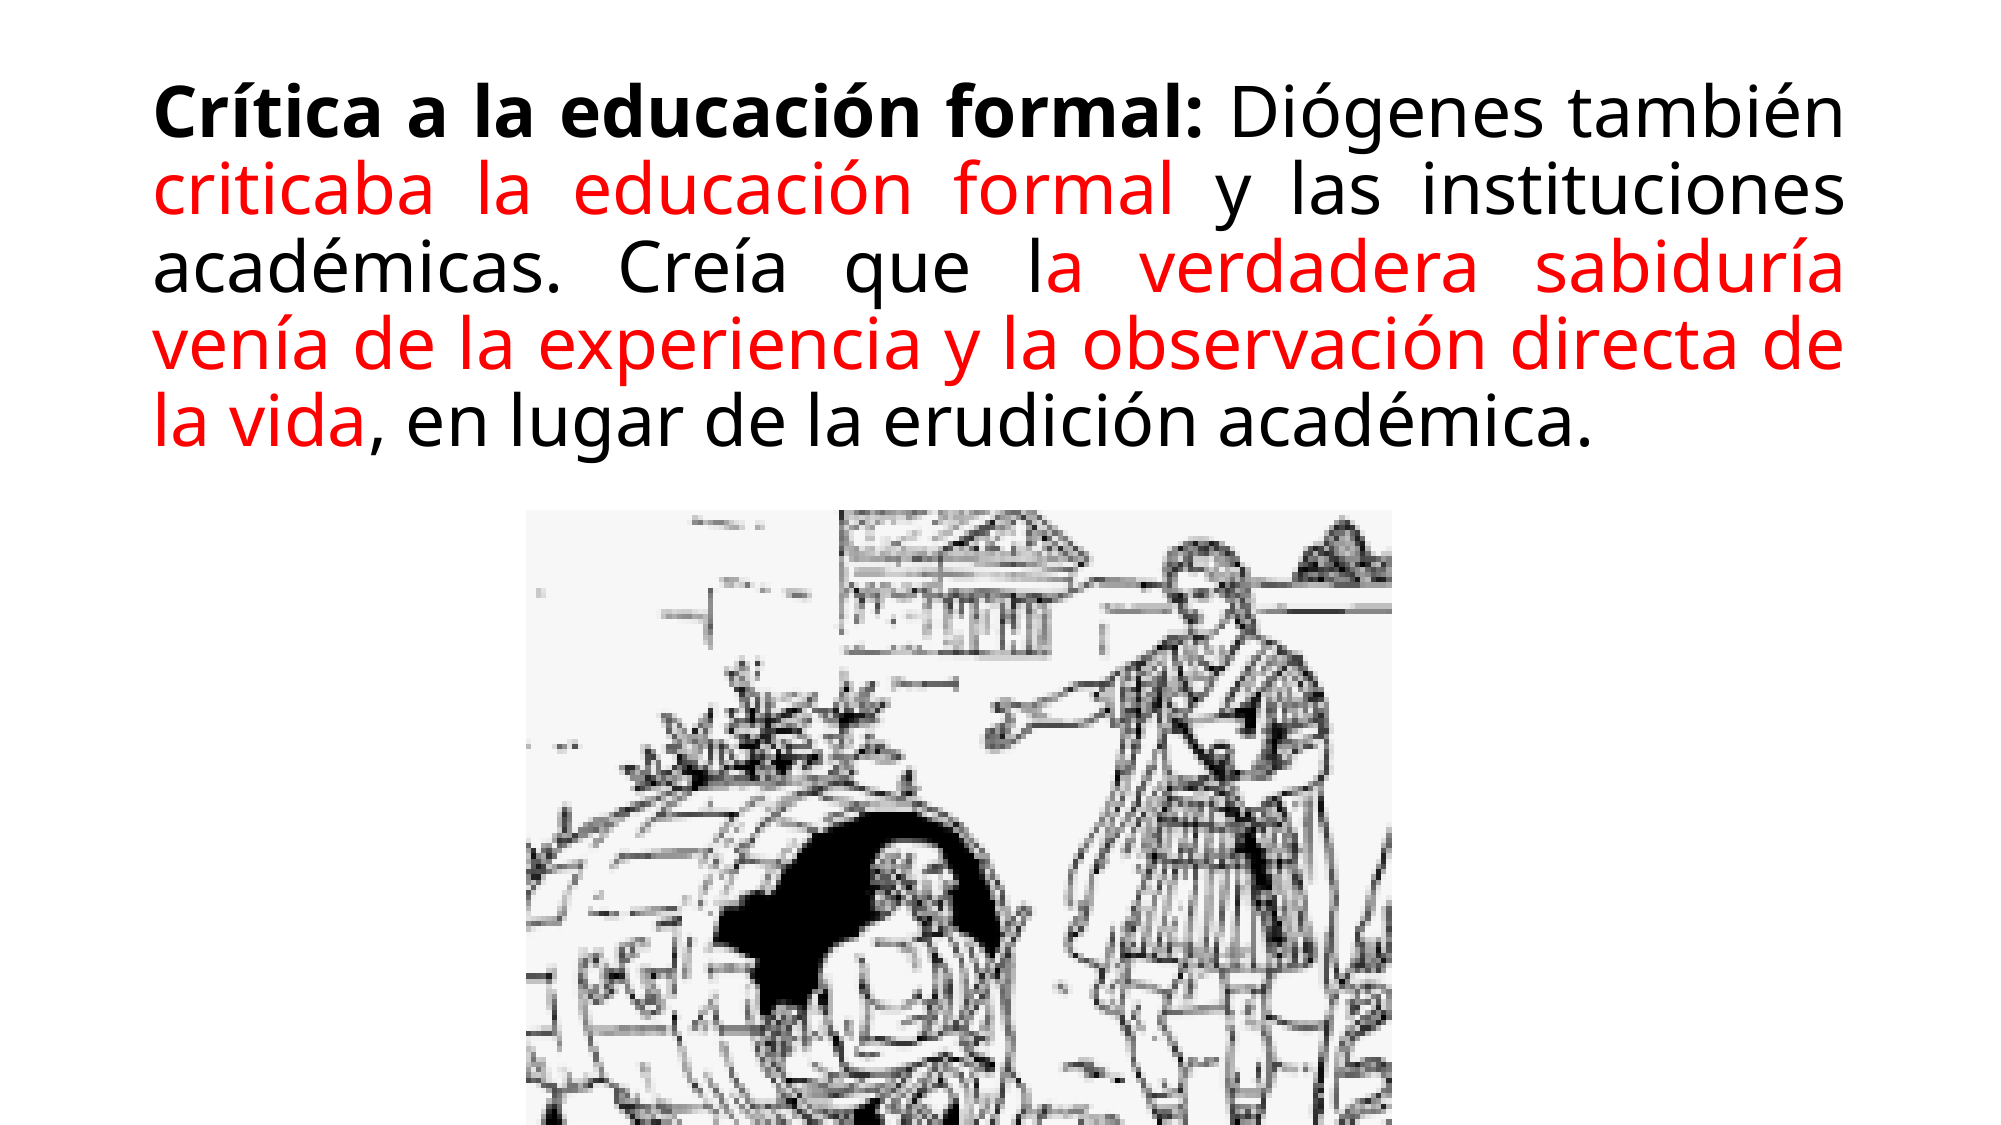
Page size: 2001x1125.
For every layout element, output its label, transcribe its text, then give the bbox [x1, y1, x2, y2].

picture [526, 510, 1392, 1125]
title Crítica a la educación formal: Diógenes también criticaba la educación formal y las instituciones académicas. Creía que la verdadera sabiduría venía de la experiencia y la observación directa de la vida, en lugar de la erudición académica. [137, 59, 1863, 478]
